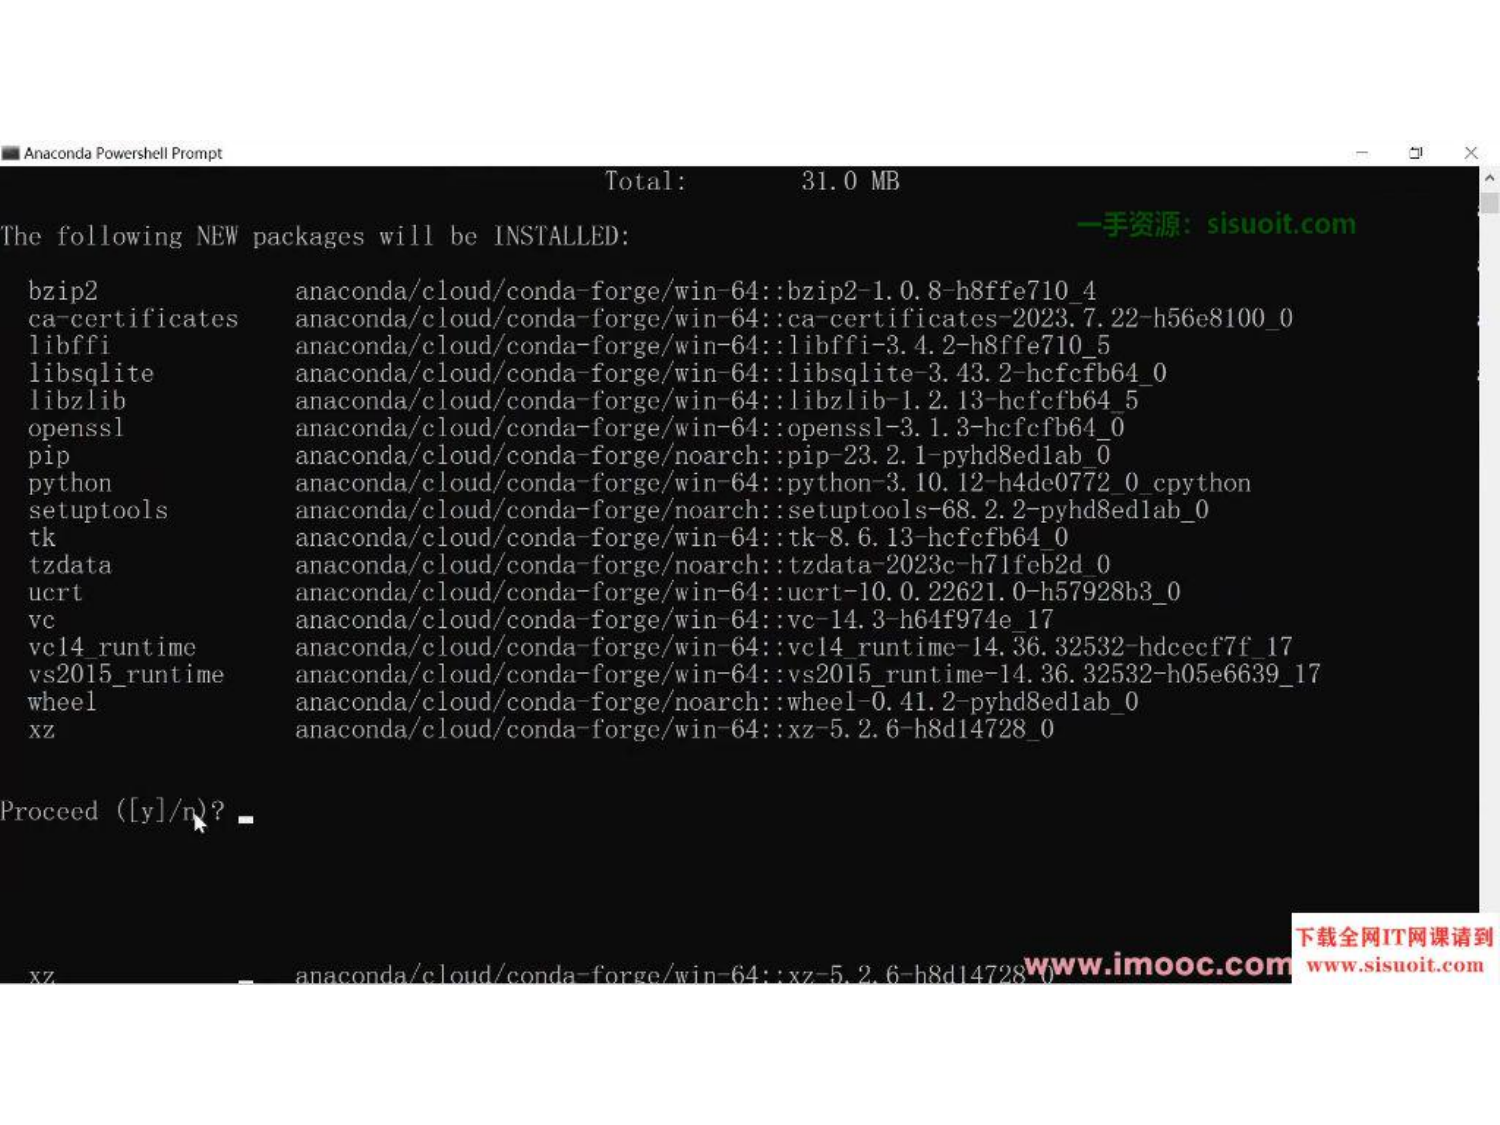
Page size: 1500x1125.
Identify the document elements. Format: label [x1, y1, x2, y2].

picture [0, 140, 1500, 985]
